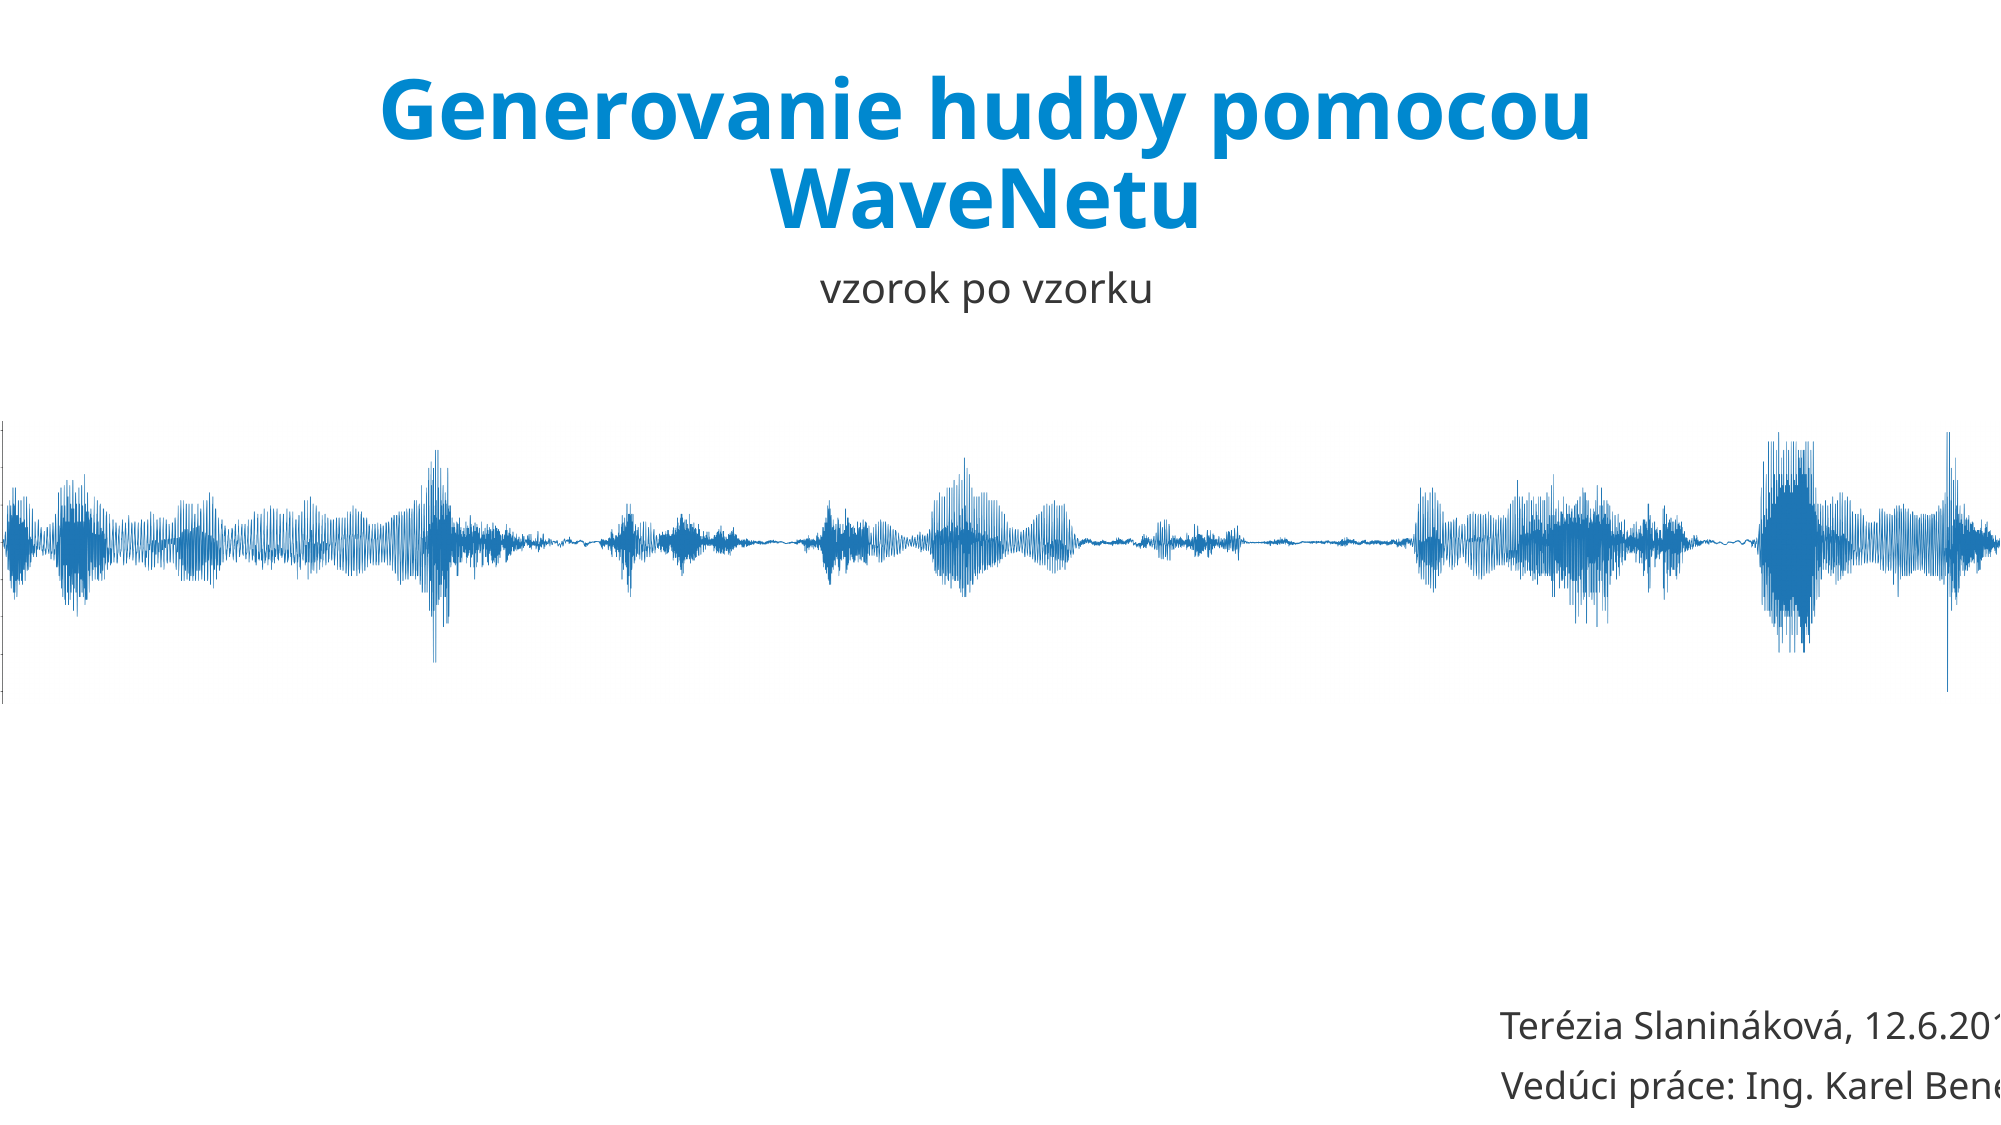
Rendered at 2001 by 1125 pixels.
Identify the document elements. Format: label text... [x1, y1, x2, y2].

title Generovanie hudby pomocou WaveNetu [159, 0, 1815, 255]
picture [0, 421, 2000, 704]
subtitle vzorok po vzorku [237, 260, 1738, 421]
text_box Terézia Slanináková, 12.6.2018 [1475, 999, 2000, 1125]
